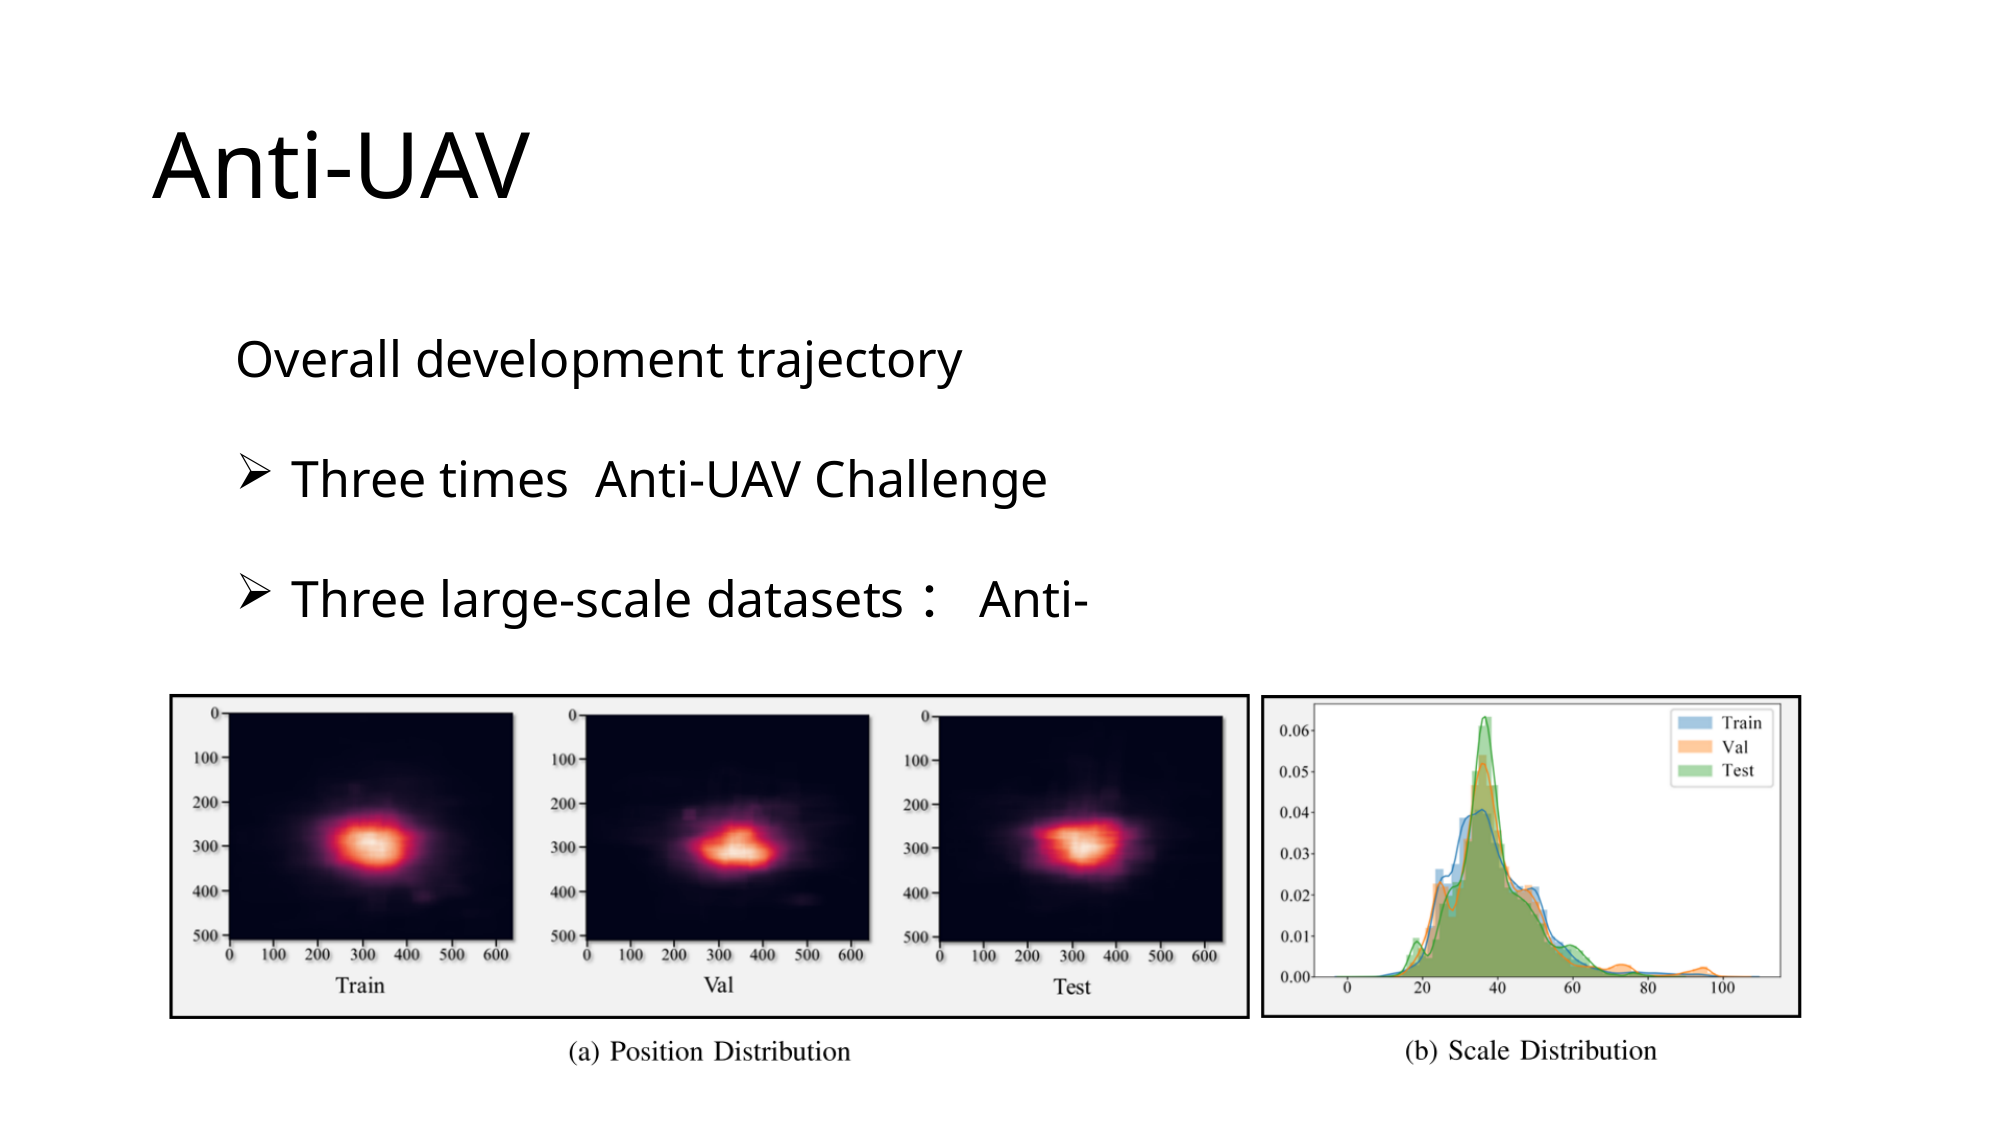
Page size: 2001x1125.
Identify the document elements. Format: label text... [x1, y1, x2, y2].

title Anti-UAV [137, 59, 1863, 278]
picture [158, 671, 1842, 1066]
text_box Overall development trajectory Three times Anti-UAV Challenge Three large-scale datasets：Anti-UAV300、410、600 [220, 260, 1603, 671]
